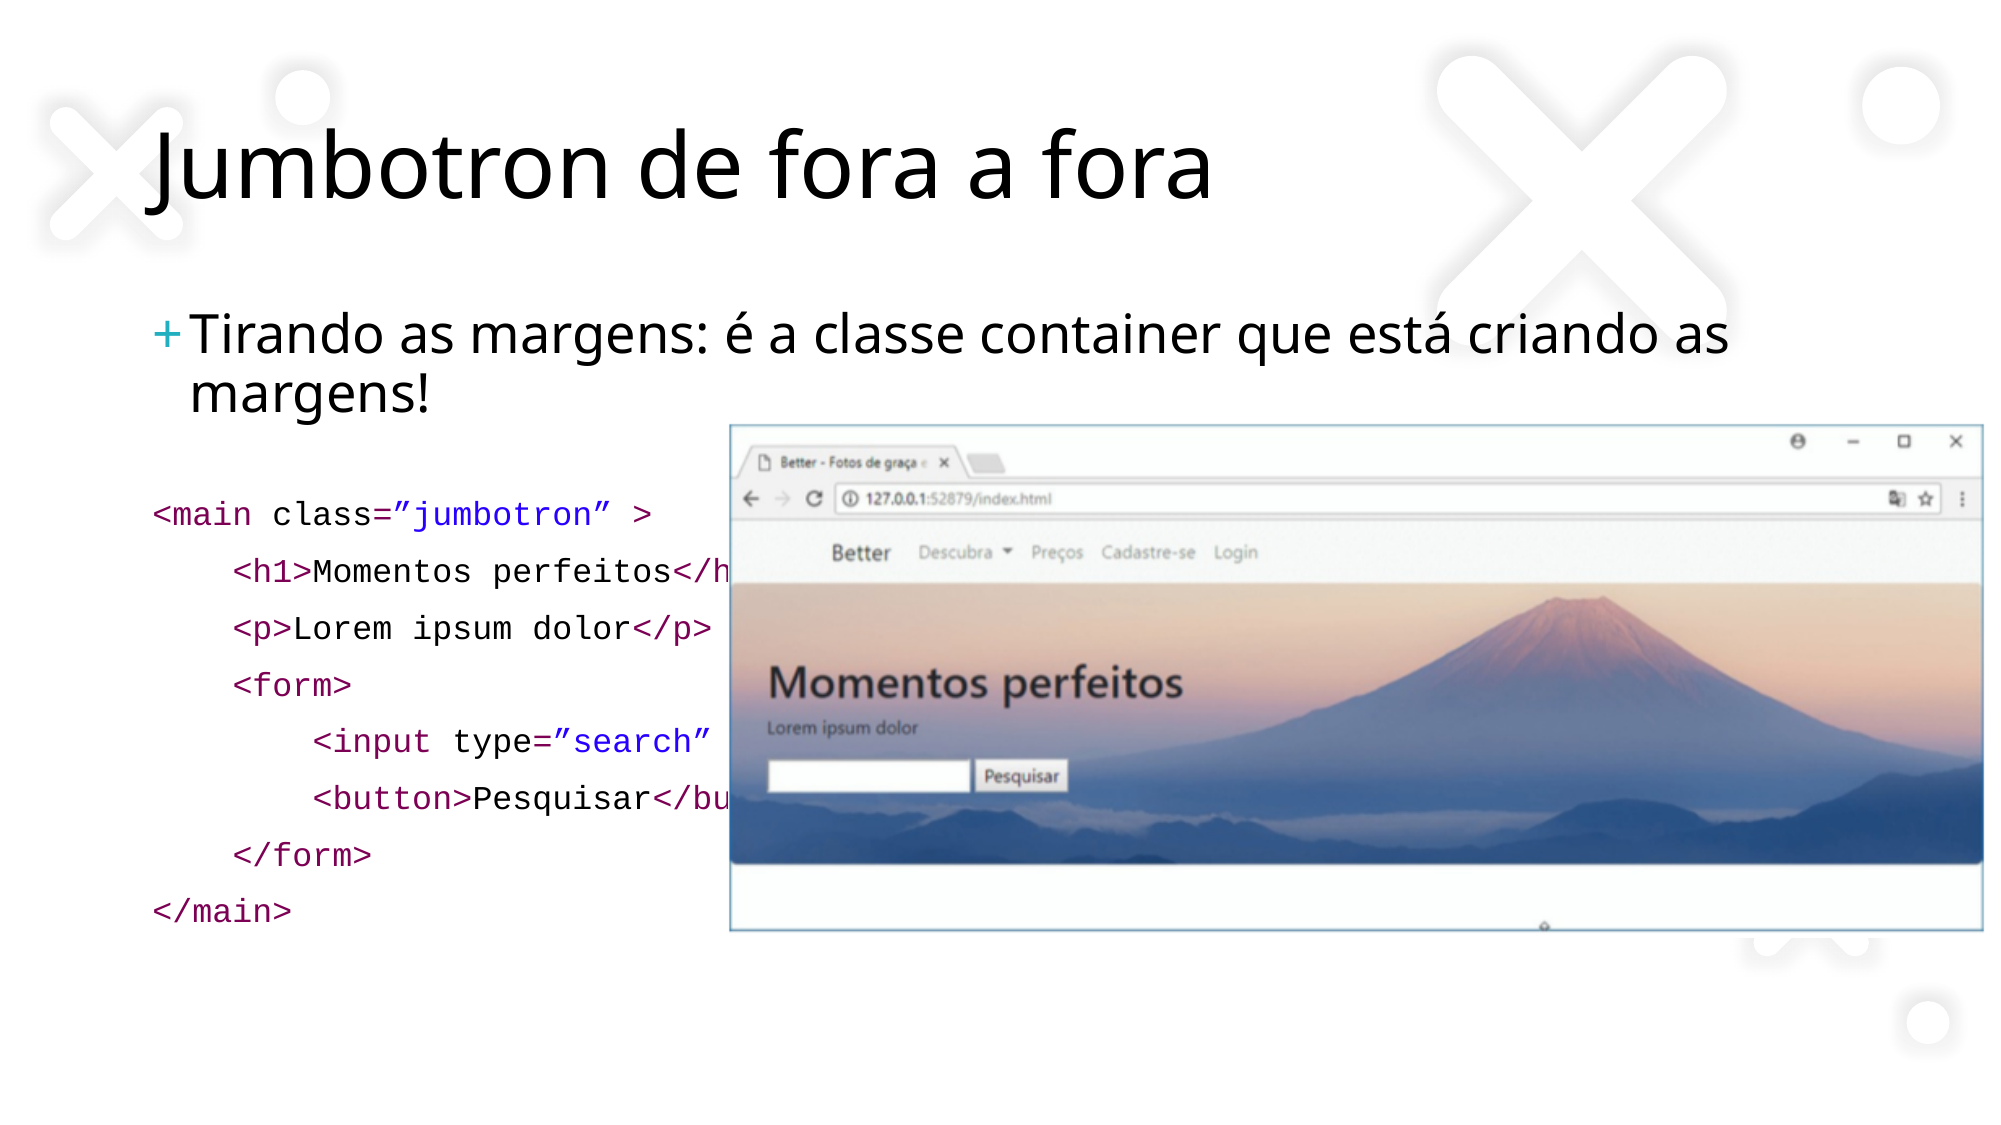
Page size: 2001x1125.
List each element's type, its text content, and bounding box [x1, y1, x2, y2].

list Tirando as margens: é a classe container que está criando as margens! <main class=”jumbotron” > <h1>Momentos perfeitos</h1> <p>Lorem ipsum dolor</p> <form> <input type=”search” > <button>Pesquisar</button> </form> </main> [137, 299, 1863, 1014]
title Jumbotron de fora a fora [137, 59, 1863, 278]
picture [728, 418, 1989, 939]
